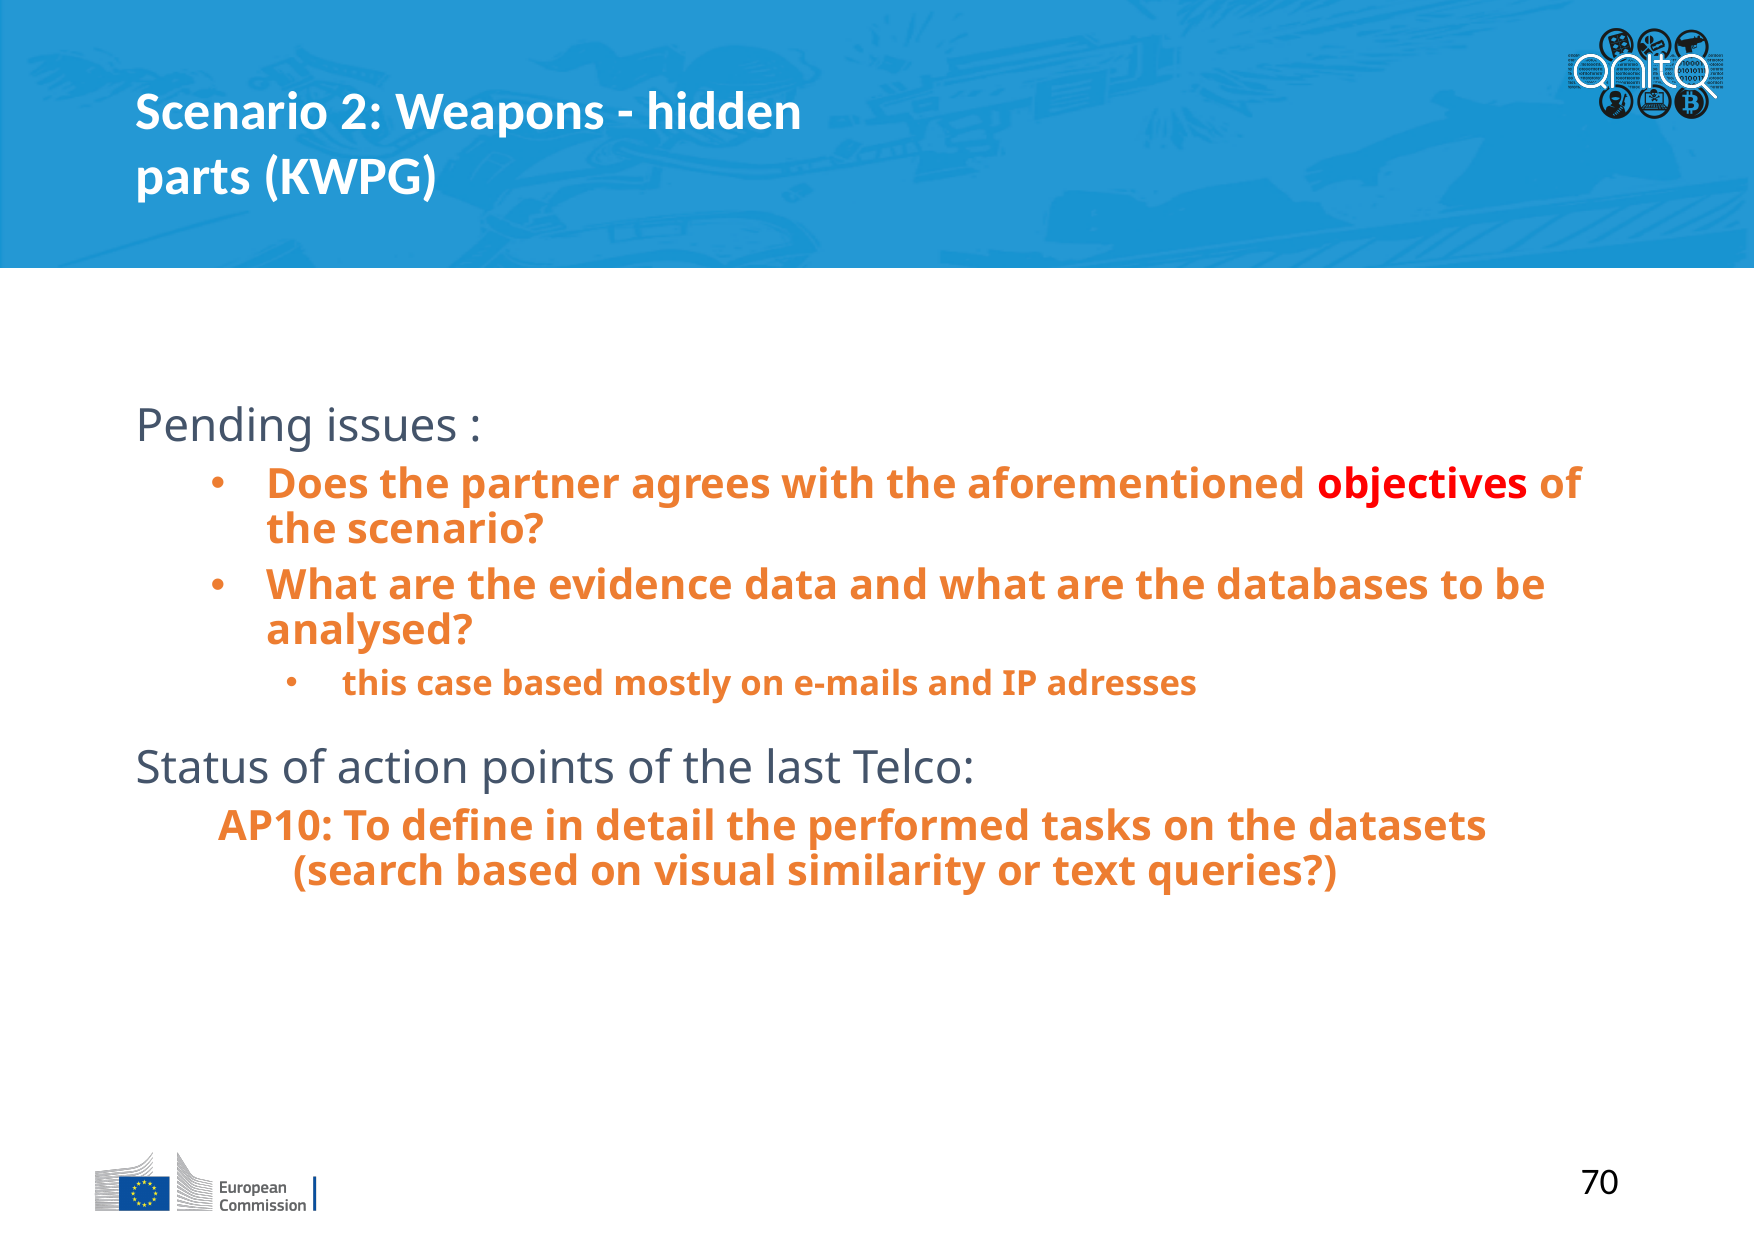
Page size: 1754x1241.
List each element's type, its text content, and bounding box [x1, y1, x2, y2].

picture [87, 1145, 323, 1216]
slide_number 70 [1238, 1149, 1634, 1216]
list Scenario 2: Weapons - hidden parts (KWPG) [120, 68, 869, 244]
picture [0, 0, 1754, 268]
list Pending issues : Does the partner agrees with the aforementioned objectives of the scenario? What are the evidence data and what are the databases to be analysed? this case based mostly on e-mails and IP adresses Status of action points of the last Telco: AP10: To define in detail the performed tasks on the datasets (search based on visual similarity or text queries?) [120, 388, 1634, 1117]
